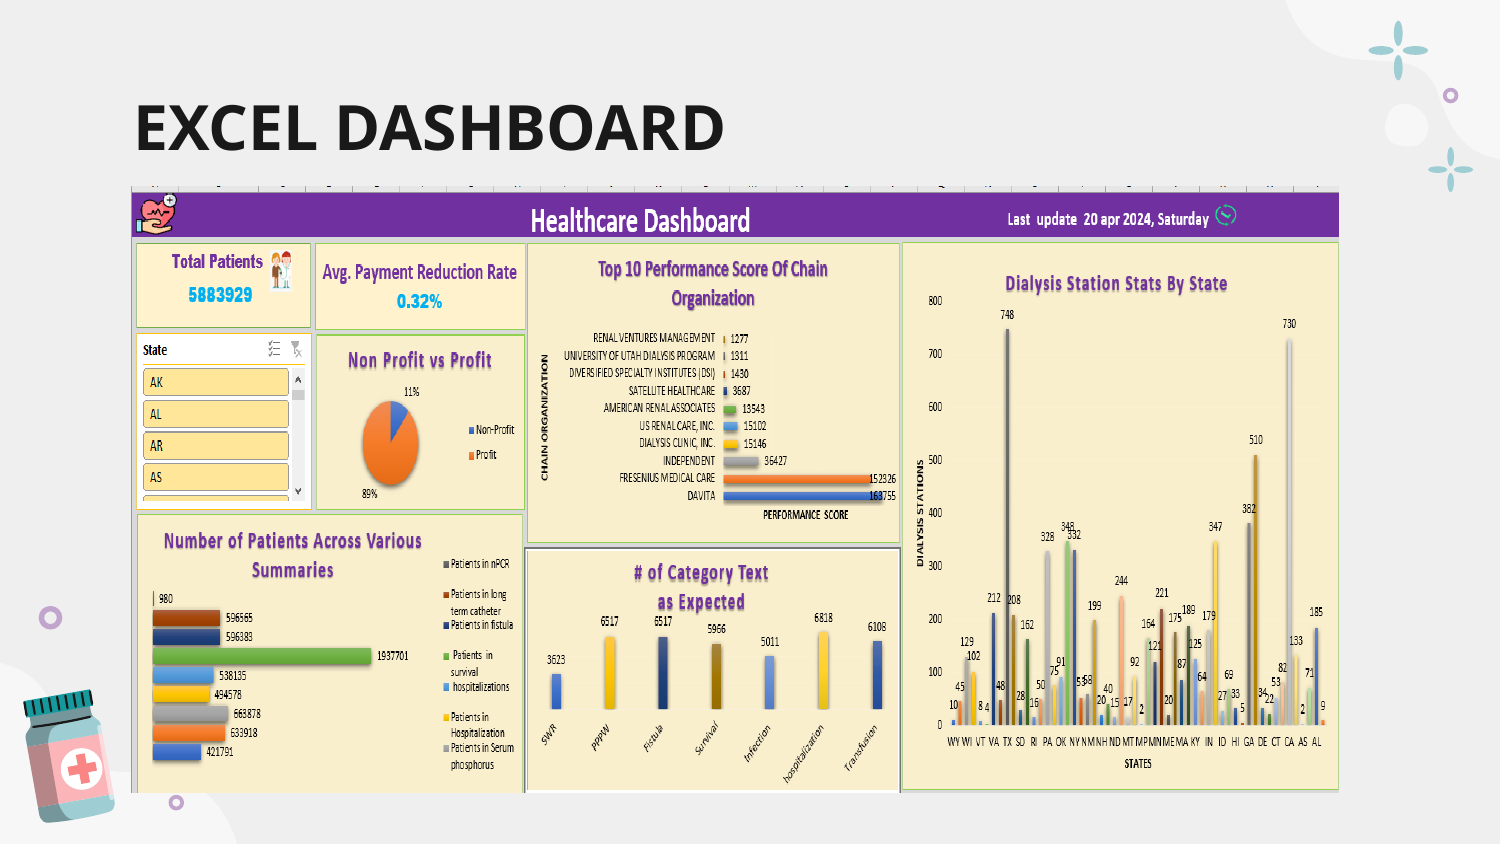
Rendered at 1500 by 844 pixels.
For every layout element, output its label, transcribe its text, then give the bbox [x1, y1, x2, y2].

title EXCEL DASHBOARD [118, 72, 1382, 167]
picture [131, 185, 1339, 793]
